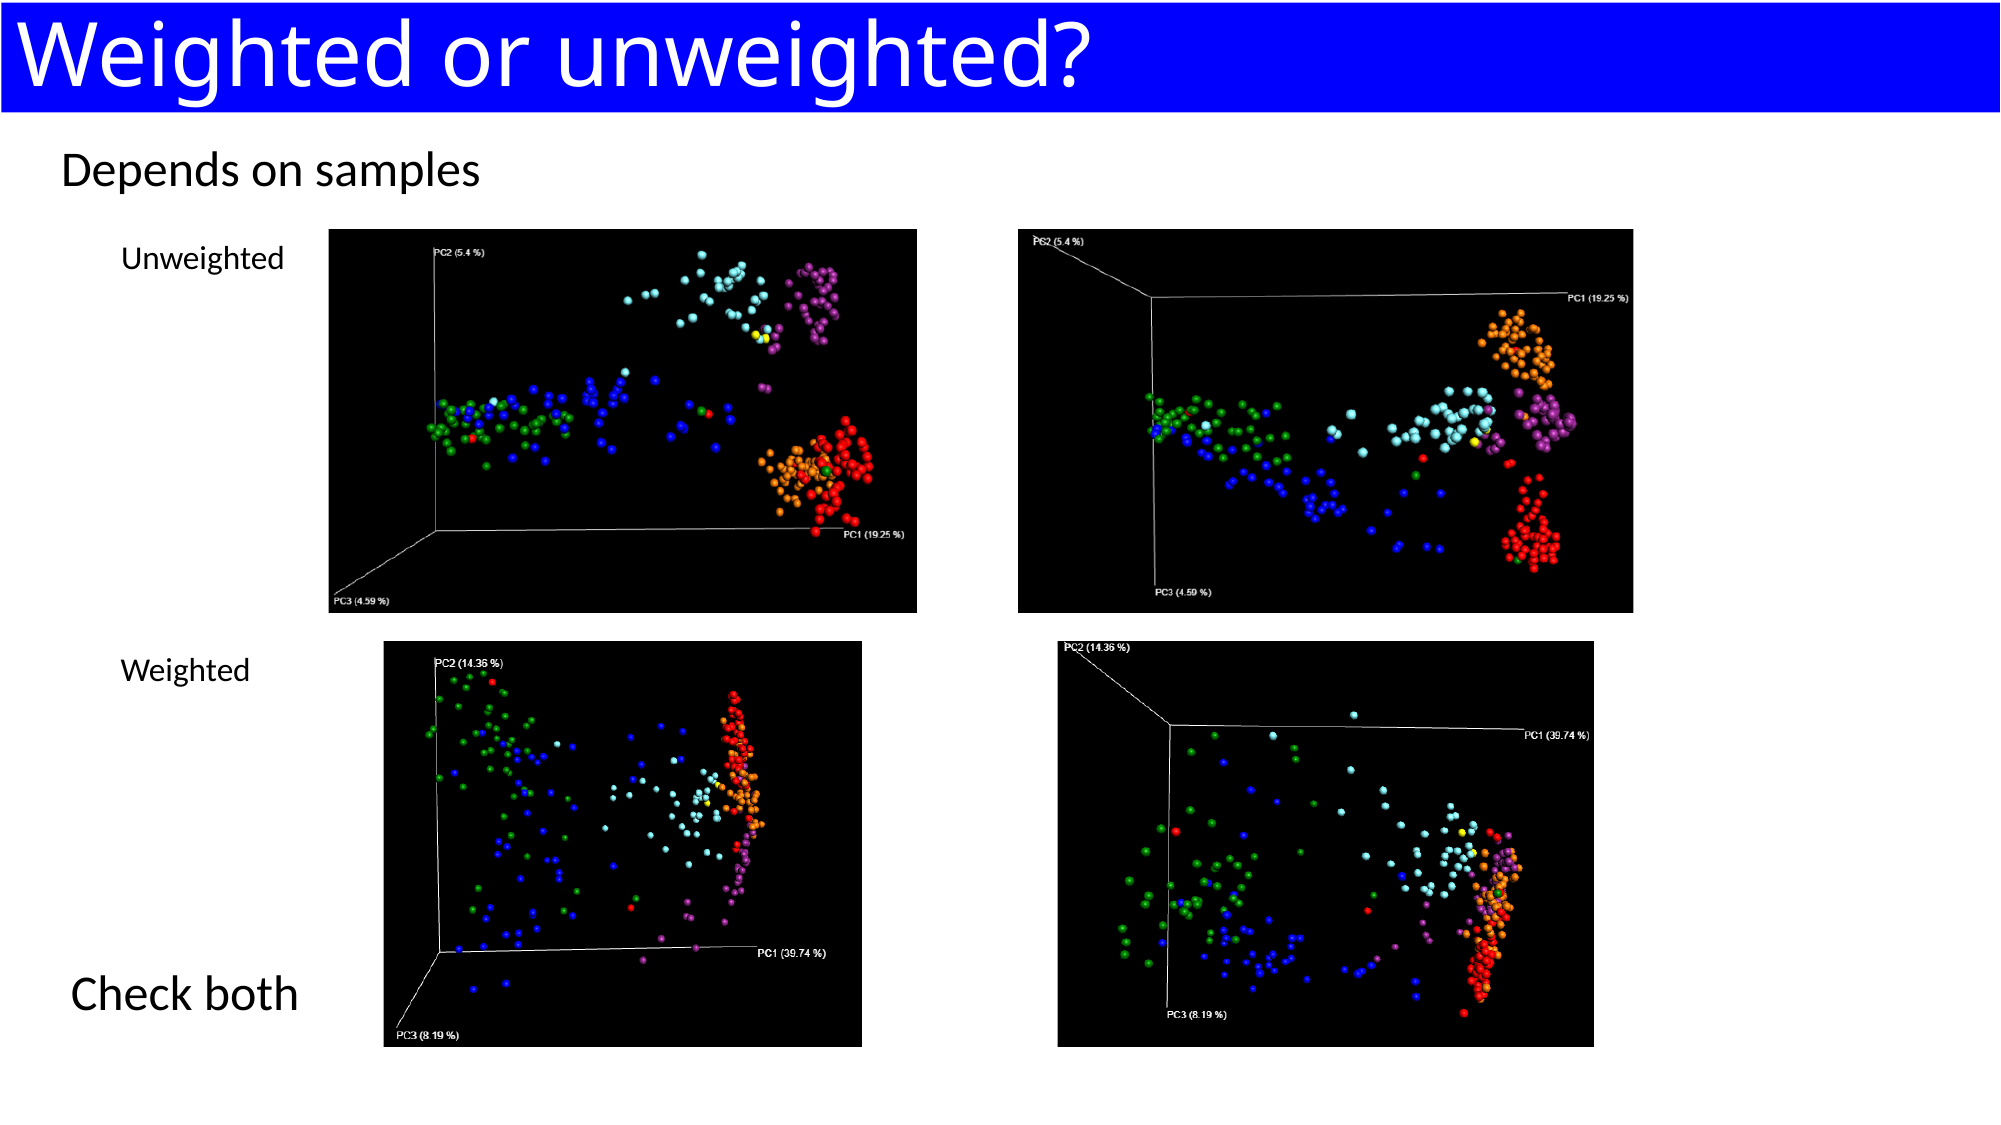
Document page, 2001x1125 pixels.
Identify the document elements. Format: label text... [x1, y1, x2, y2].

text_box Check both [56, 952, 315, 1028]
picture [328, 229, 917, 613]
picture [1057, 641, 1594, 1047]
text_box Depends on samples [46, 129, 496, 204]
text_box Unweighted [106, 229, 300, 284]
text_box Weighted [105, 641, 266, 696]
title Weighted or unweighted? [1, 2, 2000, 113]
picture [1018, 229, 1634, 613]
picture [383, 641, 862, 1047]
